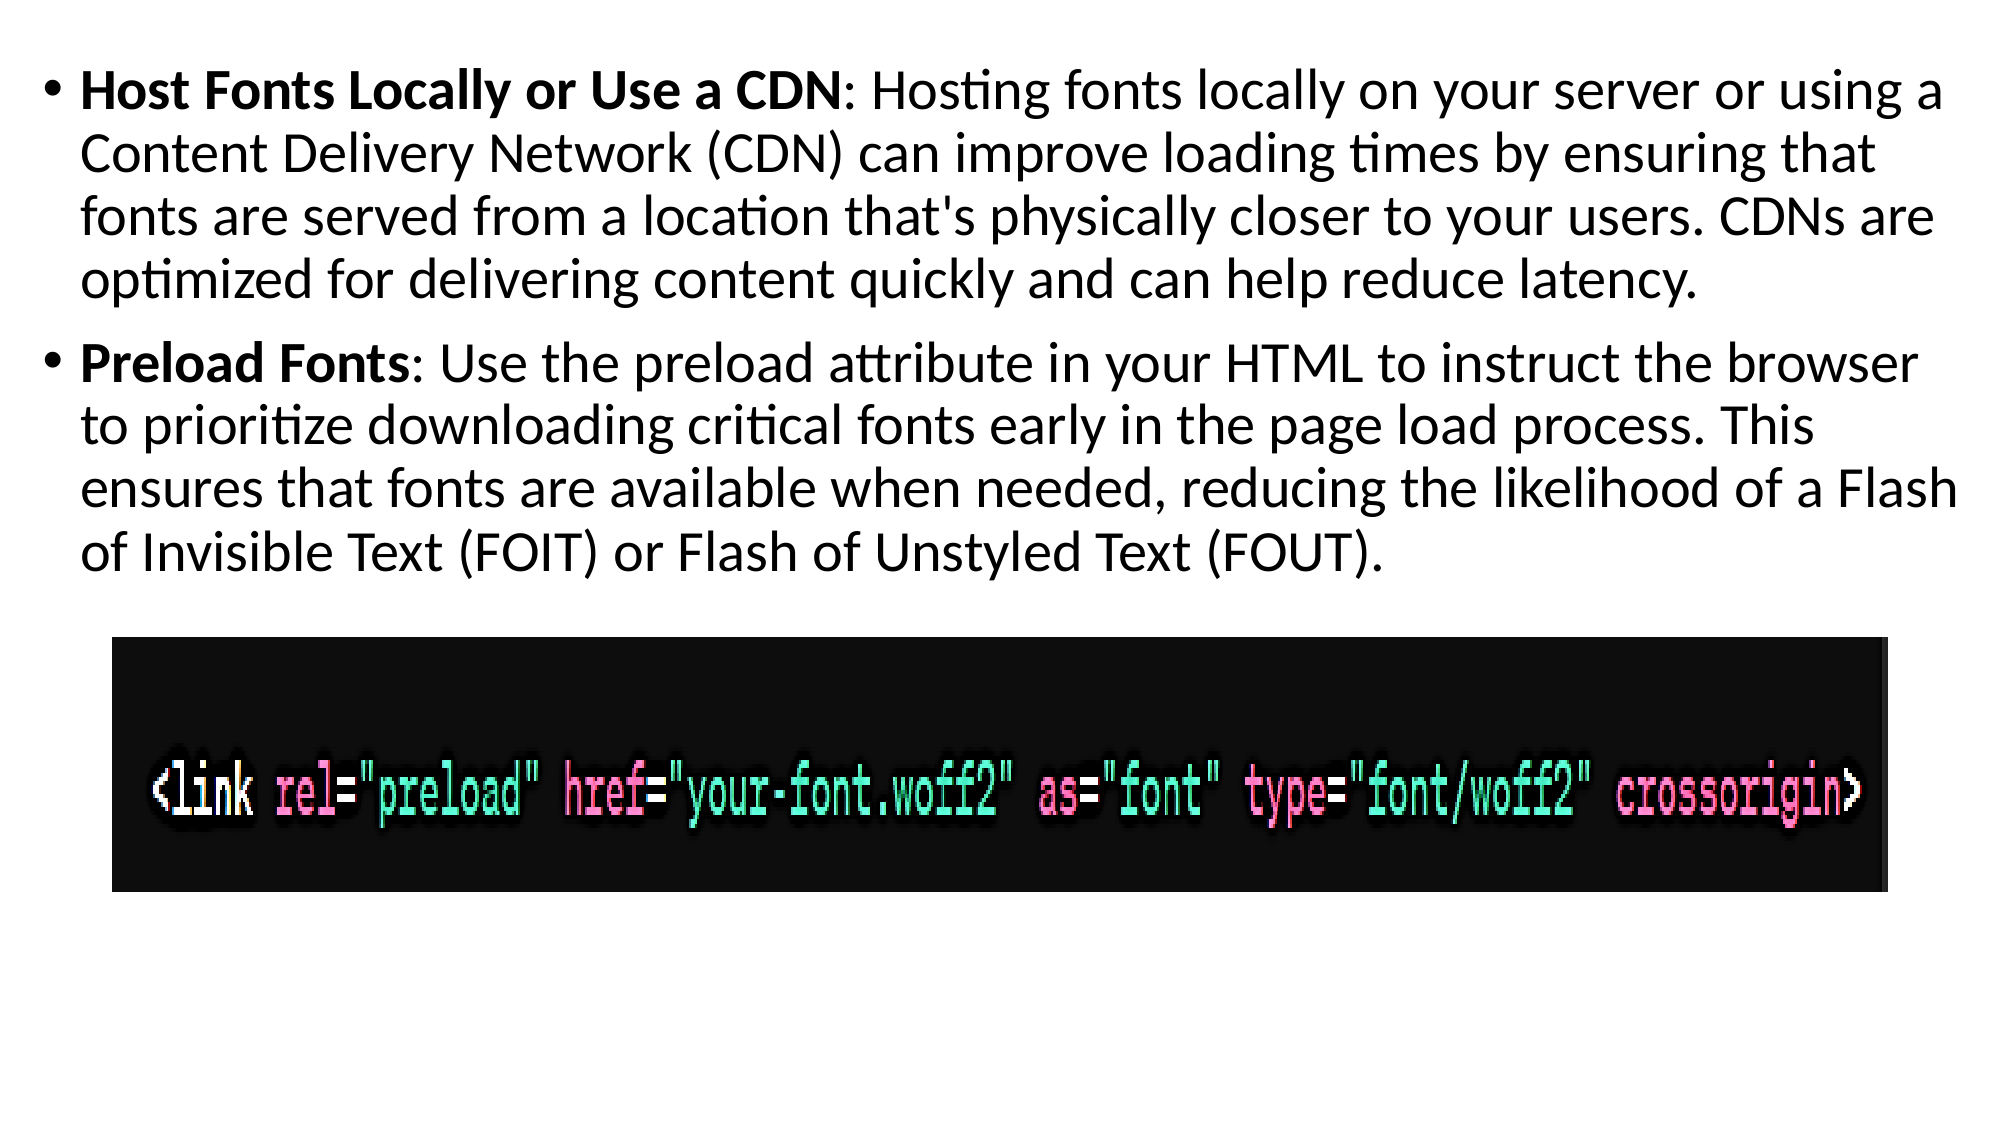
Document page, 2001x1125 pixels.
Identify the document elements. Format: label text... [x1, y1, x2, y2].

picture [111, 637, 1888, 892]
list Host Fonts Locally or Use a CDN: Hosting fonts locally on your server or using a Content Delivery Network (CDN) can improve loading times by ensuring that fonts are served from a location that's physically closer to your users. CDNs are optimized for delivering content quickly and can help reduce latency. Preload Fonts: Use the preload attribute in your HTML to instruct the browser to prioritize downloading critical fonts early in the page load process. This ensures that fonts are available when needed, reducing the likelihood of a Flash of Invisible Text (FOIT) or Flash of Unstyled Text (FOUT). [27, 51, 1976, 1071]
